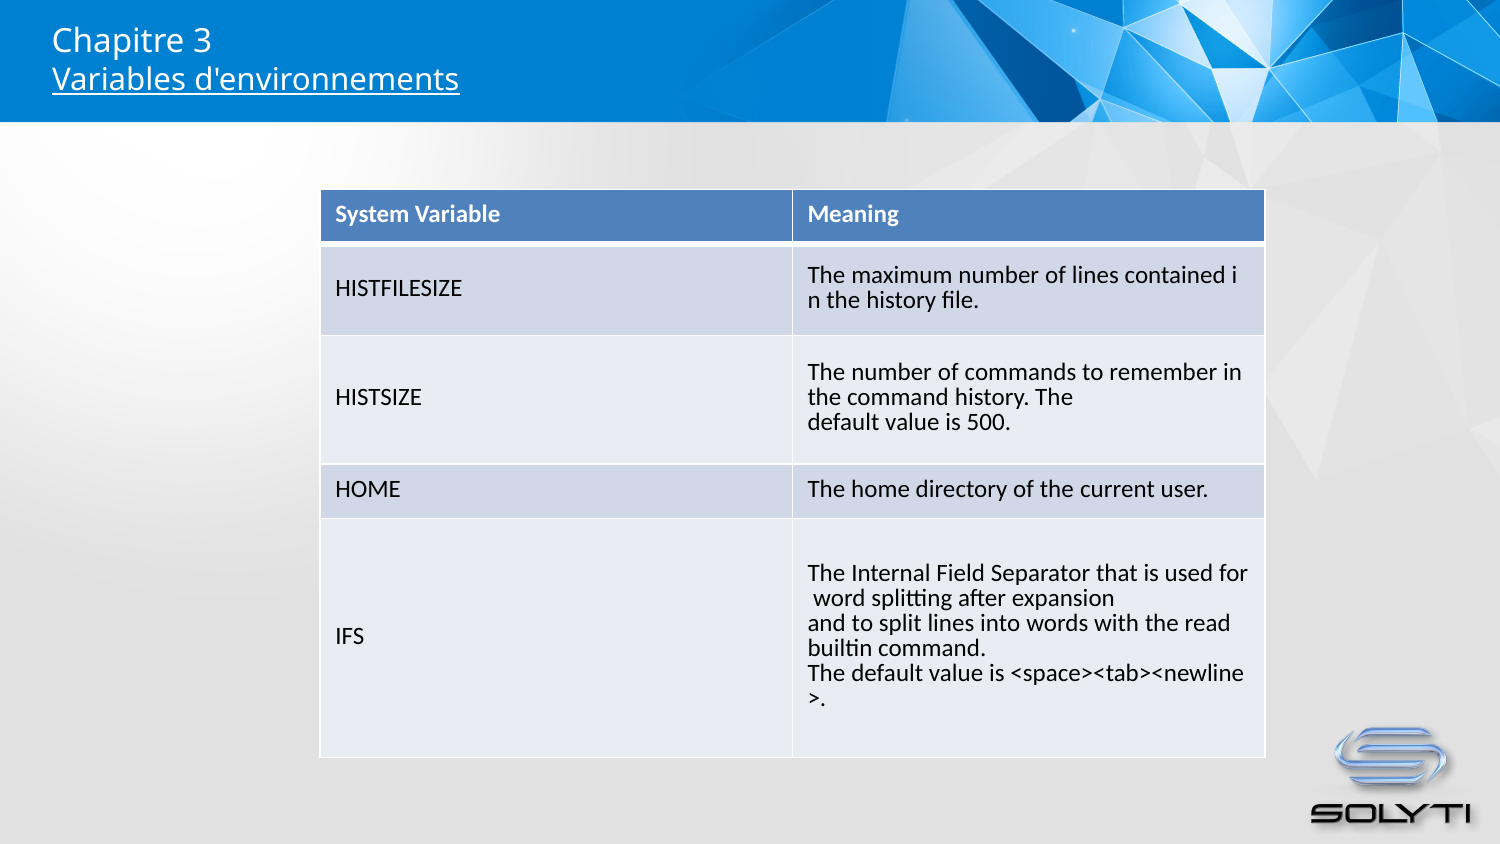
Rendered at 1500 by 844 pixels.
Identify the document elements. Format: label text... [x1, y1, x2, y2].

picture [0, 0, 1500, 844]
table_header Meaning​​ [793, 190, 1264, 241]
table_cell HISTSIZE​​ [321, 336, 792, 463]
table_cell The maximum number of lines contained in the history file.​​ [793, 247, 1264, 335]
table_cell The number of commands to remember in the command history. The default value is 500.​​ [793, 336, 1264, 463]
table_cell HISTFILESIZE​​ [321, 247, 792, 335]
list Chapitre 3 [51, 19, 384, 55]
table_cell HOME​​ [321, 465, 792, 518]
table_header System Variable​​ [321, 190, 792, 241]
list Variables d'environnements [52, 58, 636, 104]
table_cell The home directory of the current user.​​ [793, 465, 1264, 518]
table_cell IFS​​ [321, 519, 792, 757]
table_cell The Internal Field Separator that is used for word splitting after expansion and to split lines into words with the read builtin command. The default value is <space><tab><newline>.​​ [793, 519, 1264, 757]
